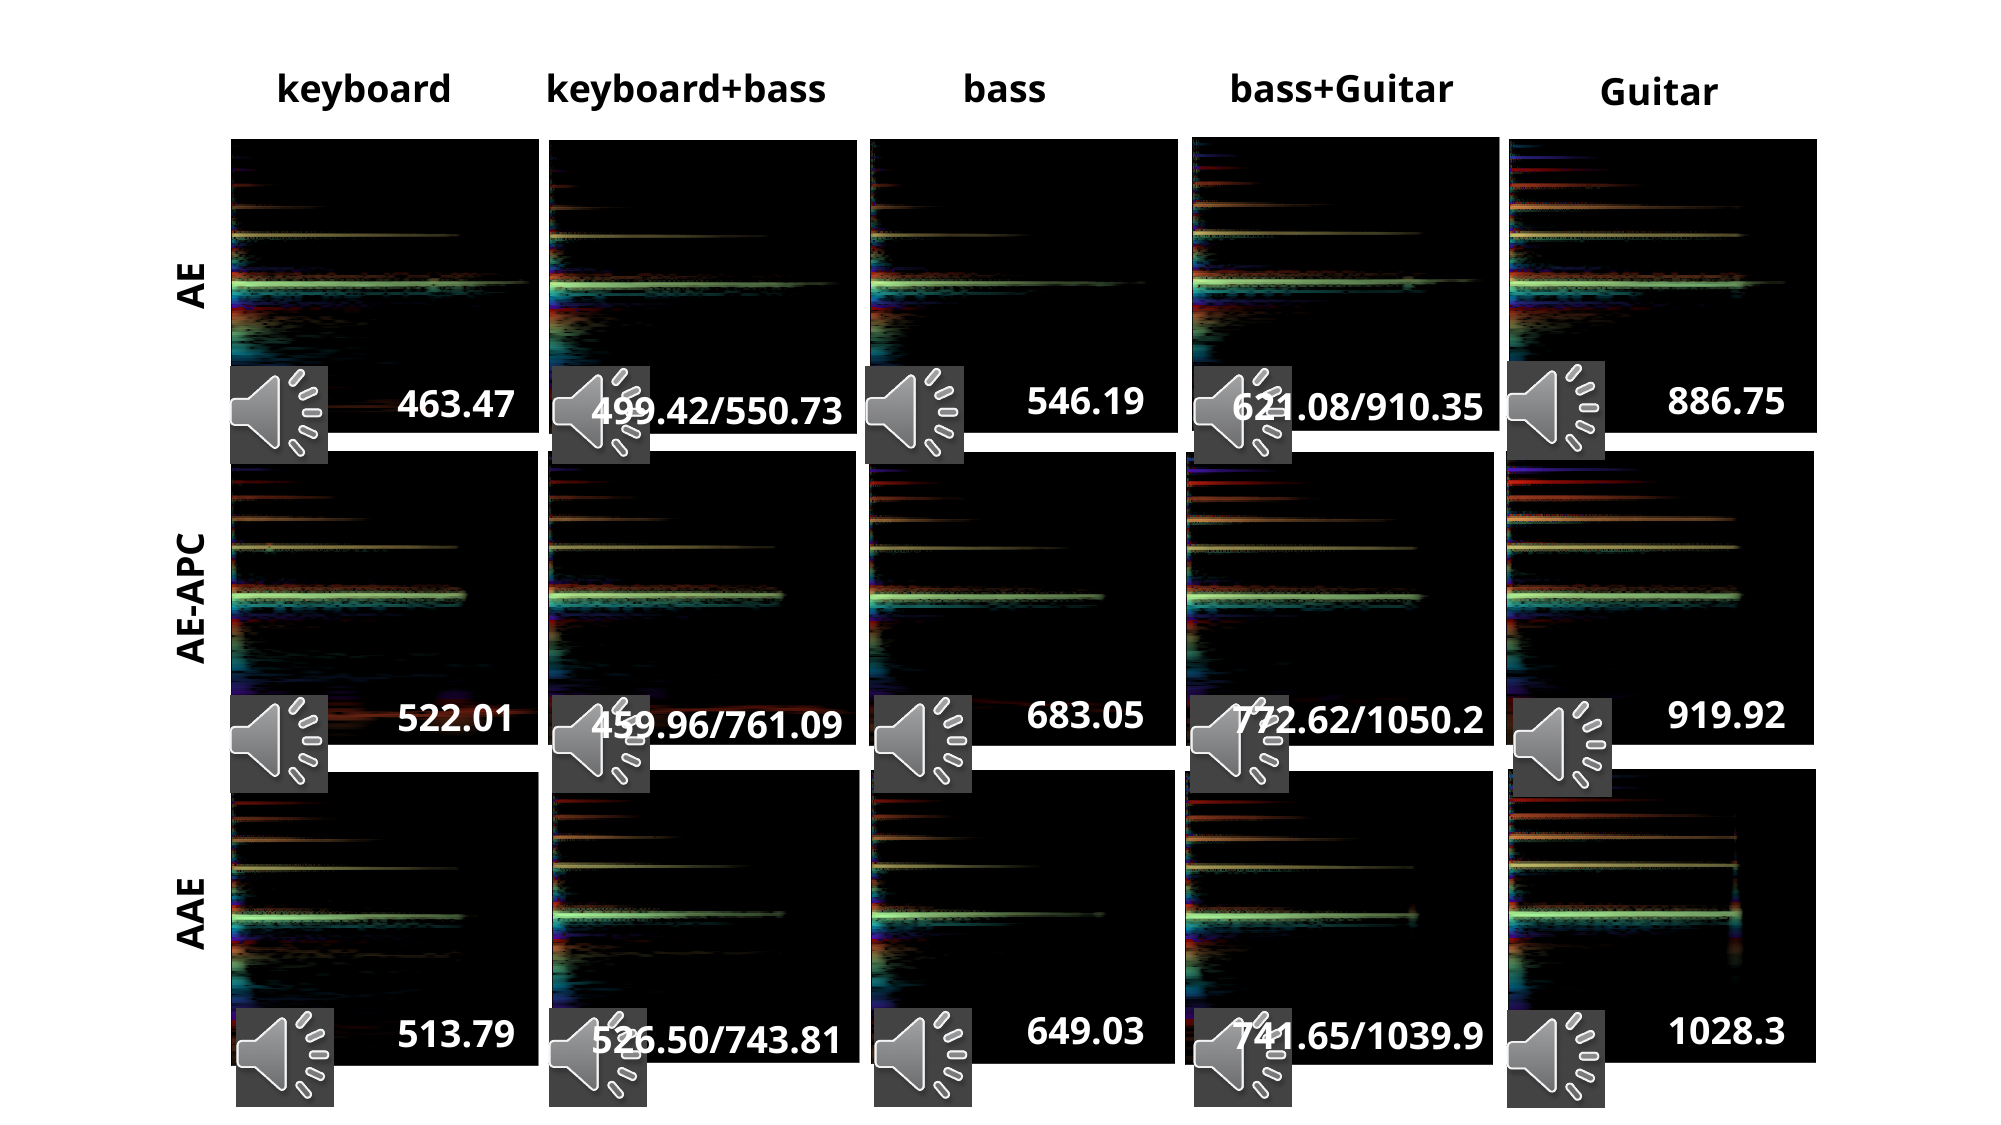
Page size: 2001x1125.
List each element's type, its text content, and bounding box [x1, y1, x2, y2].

text_box bass [947, 58, 1062, 118]
text_box keyboard [261, 57, 467, 118]
text_box bass+Guitar [1214, 57, 1470, 118]
text_box Guitar [1584, 60, 1734, 121]
picture [220, 121, 1825, 1109]
text_box keyboard+bass [530, 57, 842, 118]
text_box AE-APC [158, 527, 220, 680]
text_box AE [159, 262, 221, 325]
text_box AAE [158, 876, 221, 966]
